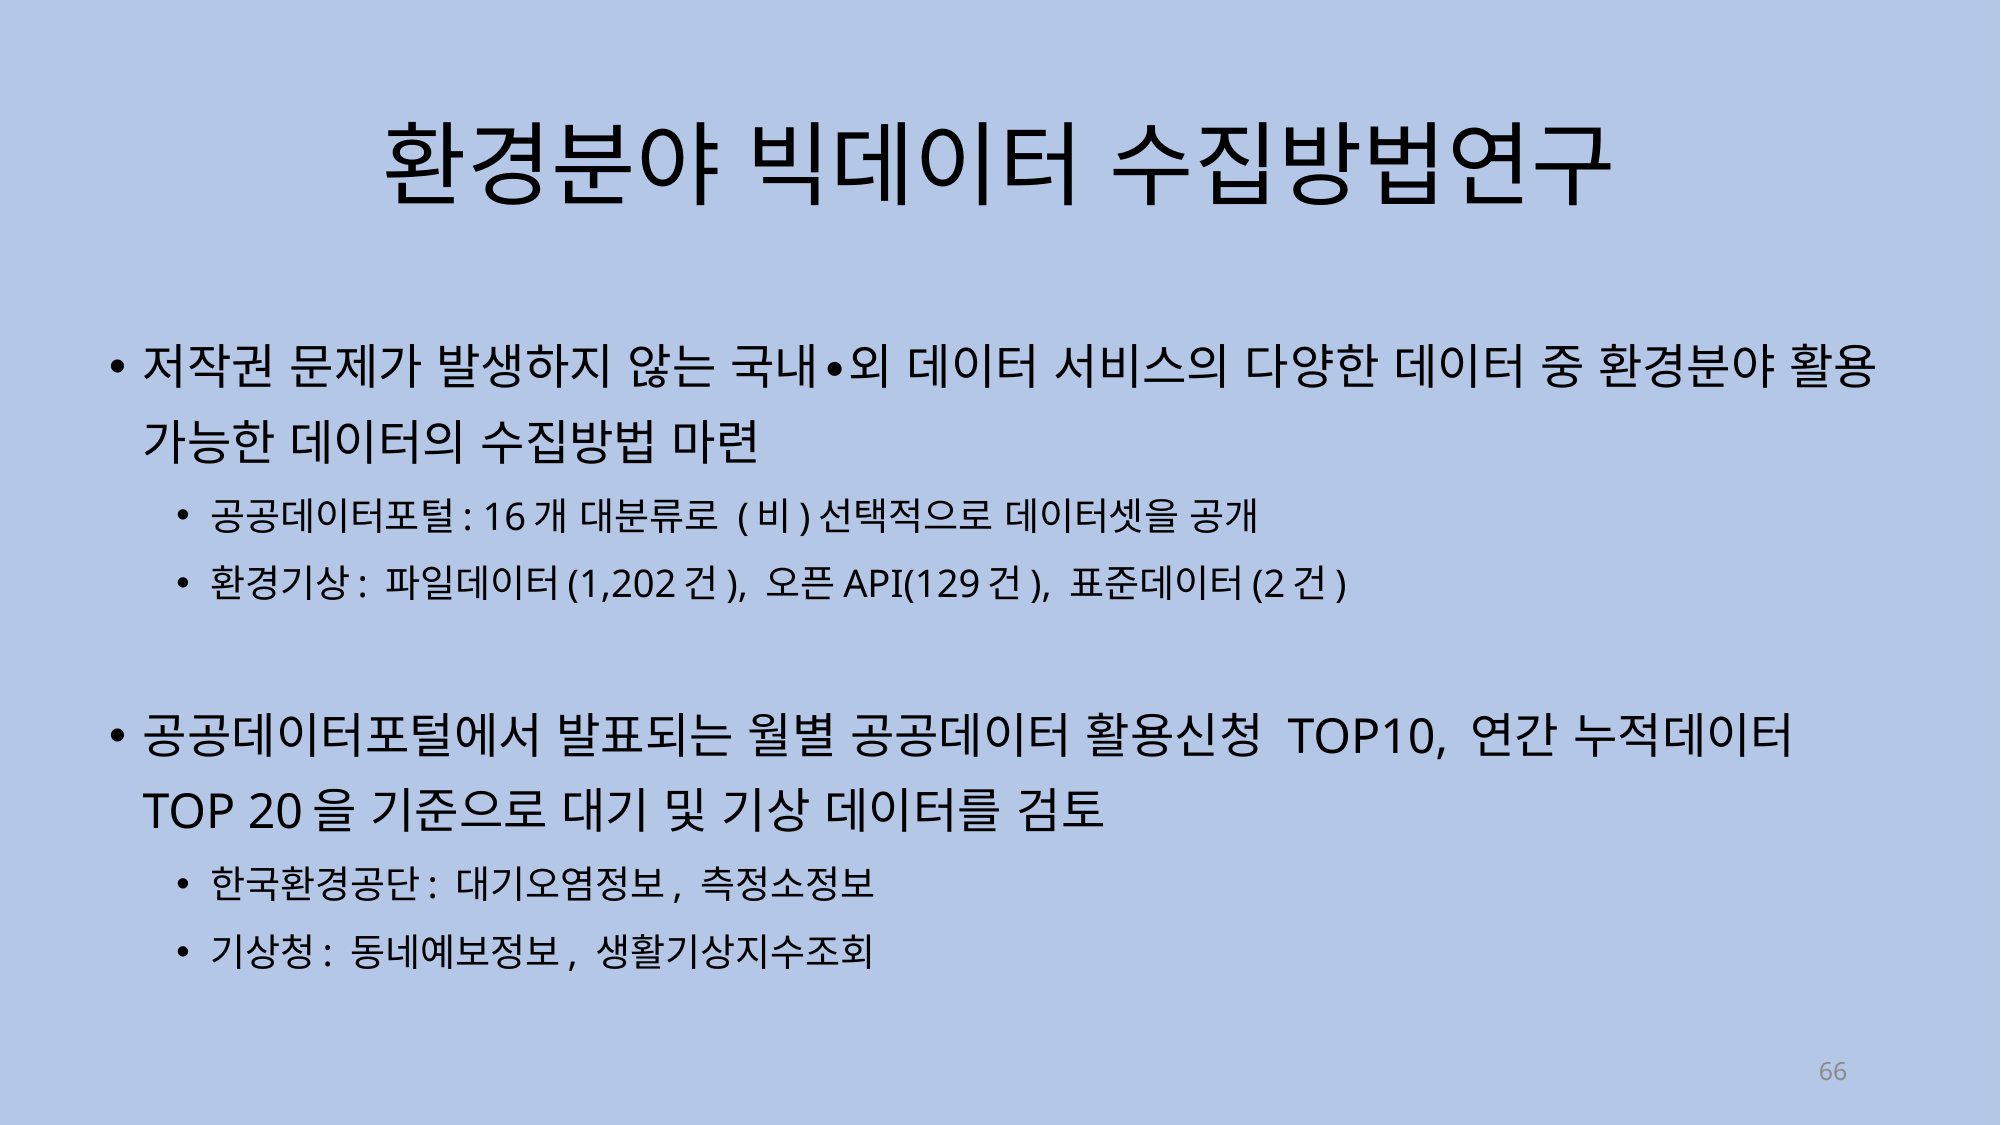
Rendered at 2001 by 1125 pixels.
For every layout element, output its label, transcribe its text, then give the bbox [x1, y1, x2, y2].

list 저작권 문제가 발생하지 않는 국내∙외 데이터 서비스의 다양한 데이터 중 환경분야 활용 가능한 데이터의 수집방법 마련 공공데이터포털: 16개 대분류로 (비)선택적으로 데이터셋을 공개 환경기상: 파일데이터(1,202건), 오픈API(129건), 표준데이터(2건) 공공데이터포털에서 발표되는 월별 공공데이터 활용신청 TOP10, 연간 누적데이터 TOP 20을 기준으로 대기 및 기상 데이터를 검토 한국환경공단: 대기오염정보, 측정소정보 기상청: 동네예보정보, 생활기상지수조회 [94, 307, 1925, 990]
title 환경분야 빅데이터 수집방법연구 [137, 59, 1863, 278]
slide_number 66 [1412, 1042, 1863, 1103]
